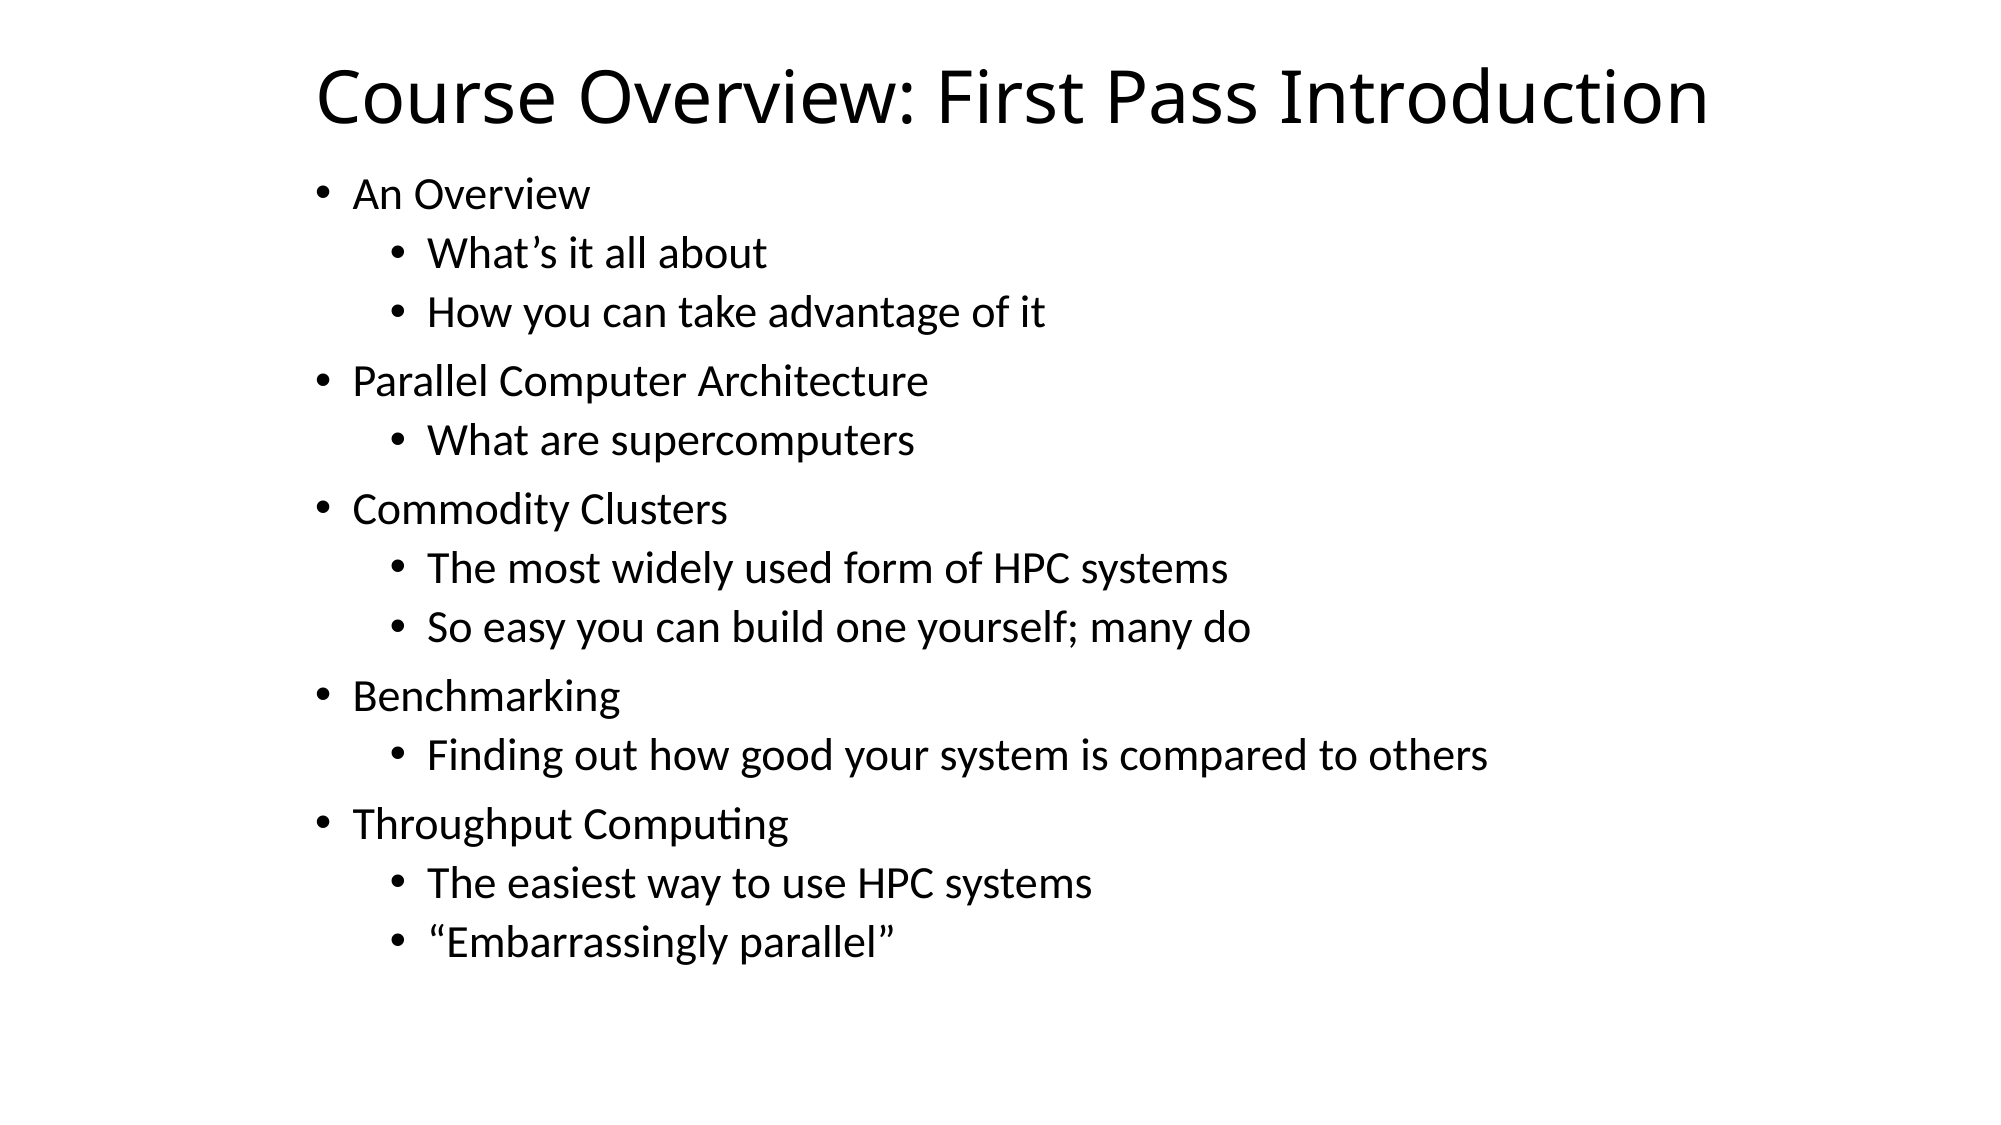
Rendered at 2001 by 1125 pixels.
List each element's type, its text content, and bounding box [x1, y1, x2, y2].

list An Overview What’s it all about How you can take advantage of it Parallel Computer Architecture What are supercomputers Commodity Clusters The most widely used form of HPC systems So easy you can build one yourself; many do Benchmarking Finding out how good your system is compared to others Throughput Computing The easiest way to use HPC systems “Embarrassingly parallel” [300, 162, 1725, 975]
title Course Overview: First Pass Introduction [300, 50, 1738, 238]
